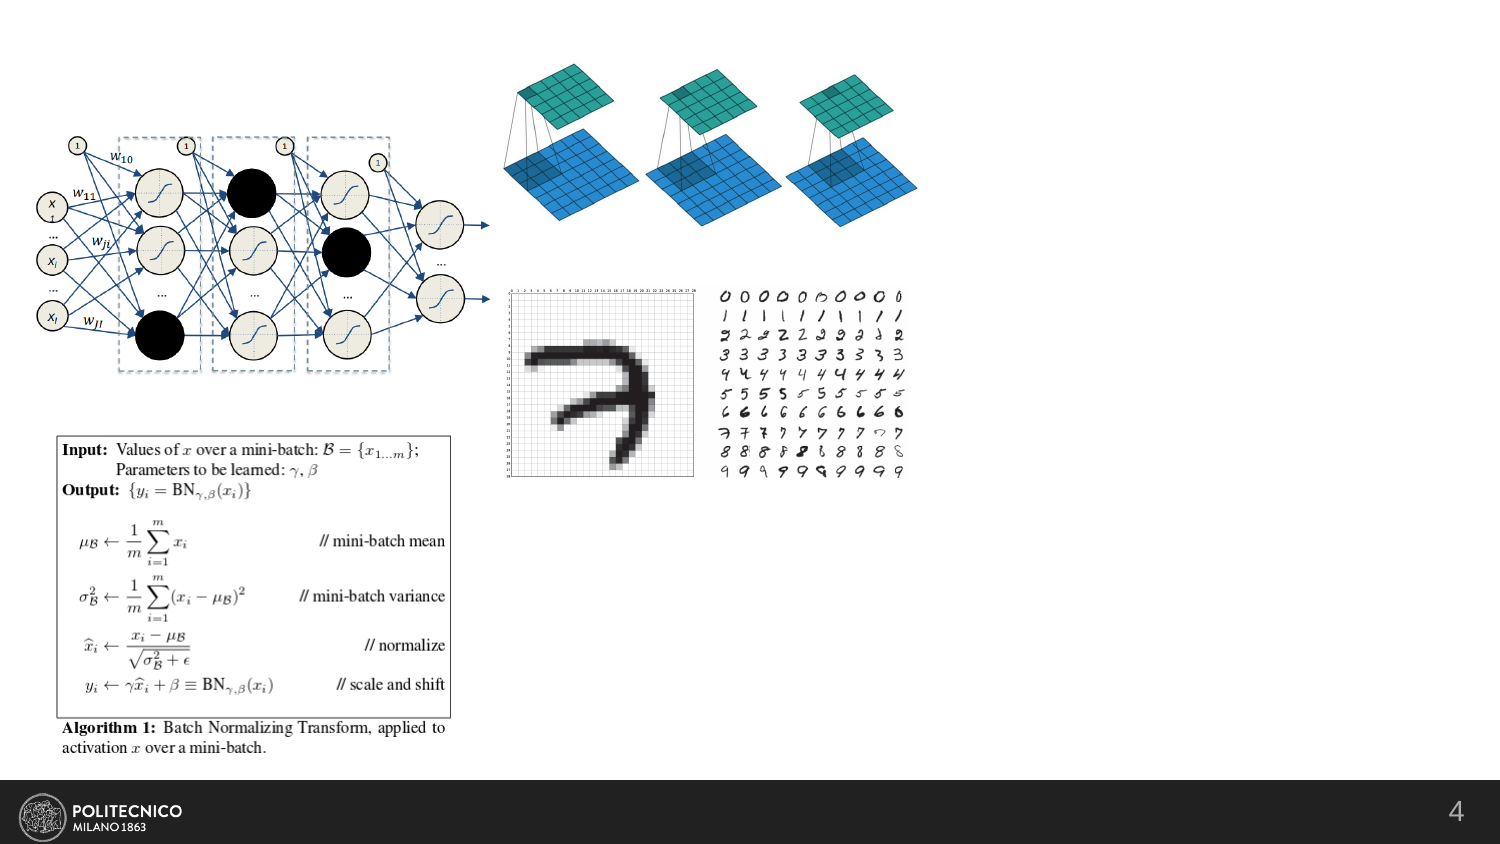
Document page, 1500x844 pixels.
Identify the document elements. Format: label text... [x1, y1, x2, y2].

picture [17, 793, 182, 842]
picture [17, 58, 921, 379]
text_box [0, 780, 1500, 844]
slide_number ‹#› [1389, 777, 1480, 842]
picture [503, 286, 909, 480]
picture [51, 427, 457, 757]
